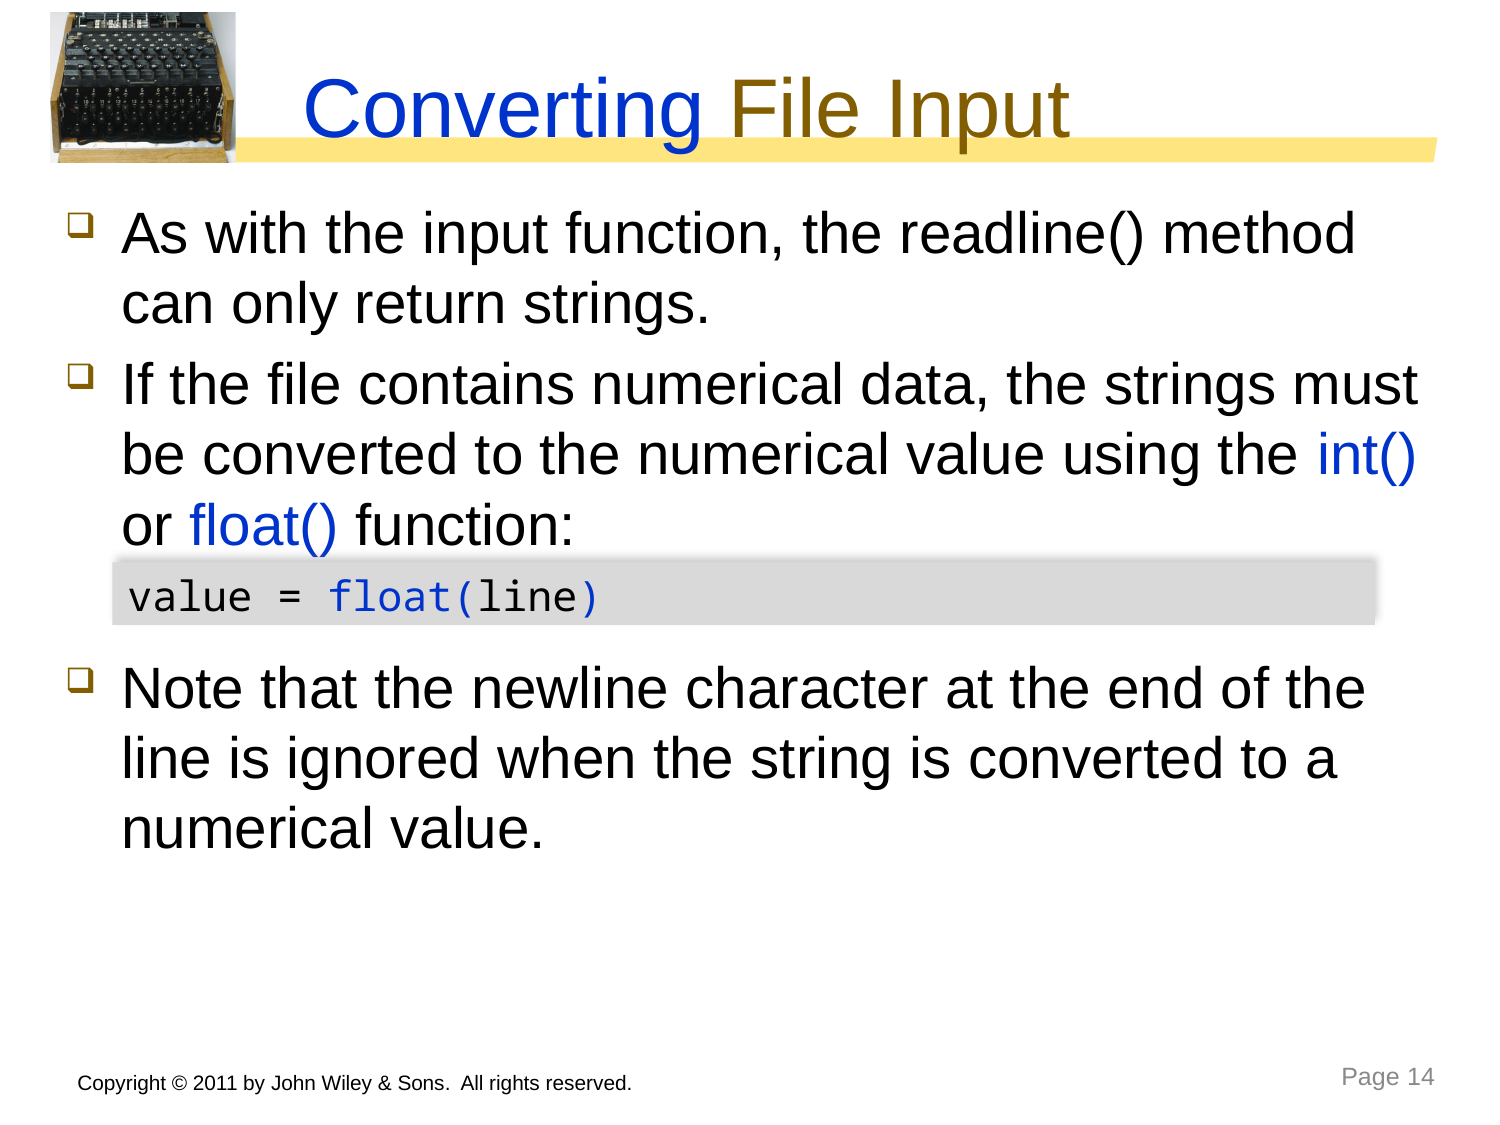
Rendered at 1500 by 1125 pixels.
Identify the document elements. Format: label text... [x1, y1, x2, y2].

slide_number Page 14 [1187, 1050, 1450, 1100]
title Converting File Input [287, 44, 1451, 163]
text_box value = float(line) [112, 562, 1375, 625]
footer Copyright © 2011 by John Wiley & Sons. All rights reserved. [62, 1037, 726, 1104]
list As with the input function, the readline() method can only return strings. If the file contains numerical data, the strings must be converted to the numerical value using the int() or float() function: Note that the newline character at the end of the line is ignored when the string is converted to a numerical value. [49, 187, 1438, 1026]
